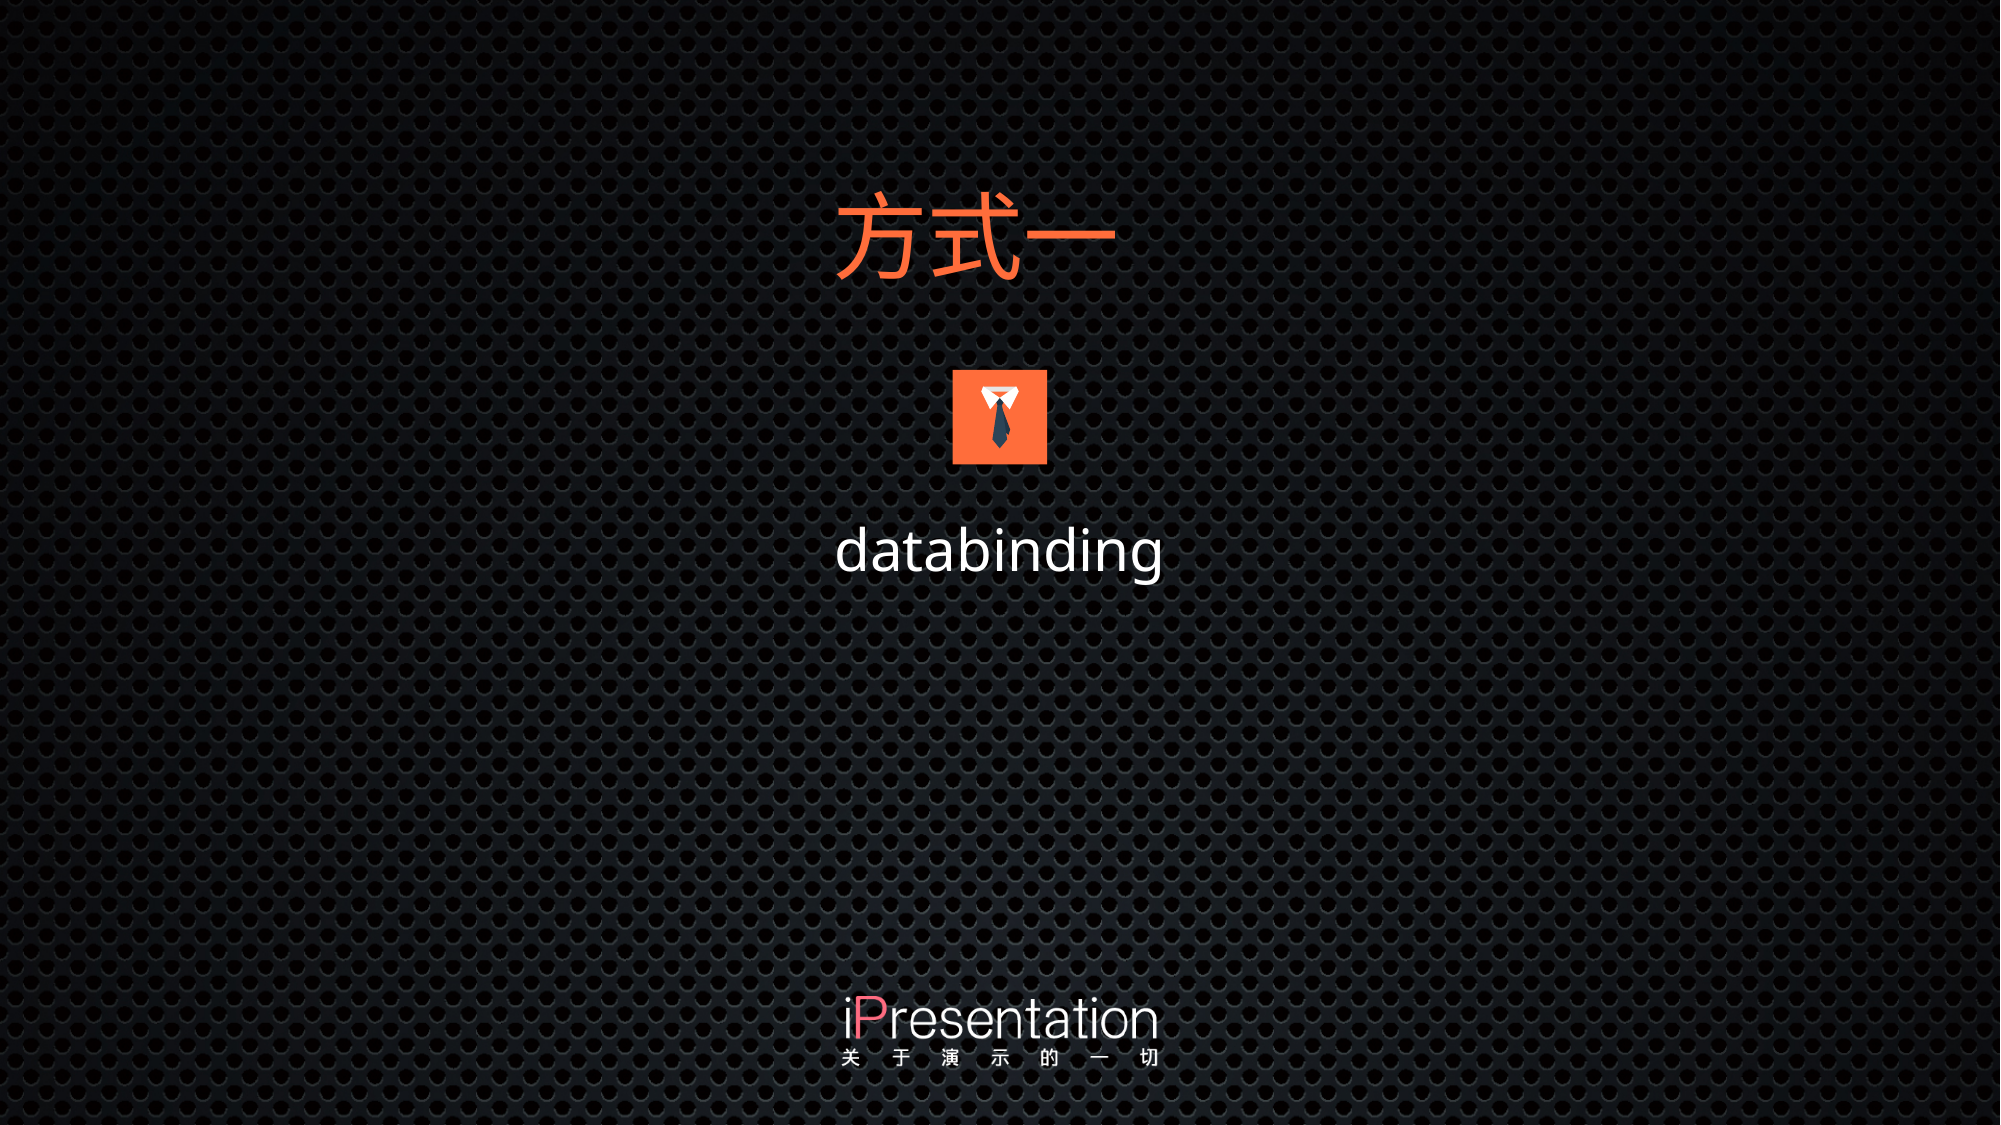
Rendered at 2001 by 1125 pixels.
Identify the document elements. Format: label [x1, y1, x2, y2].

text_box [822, 169, 1178, 598]
picture [0, 0, 2000, 1125]
